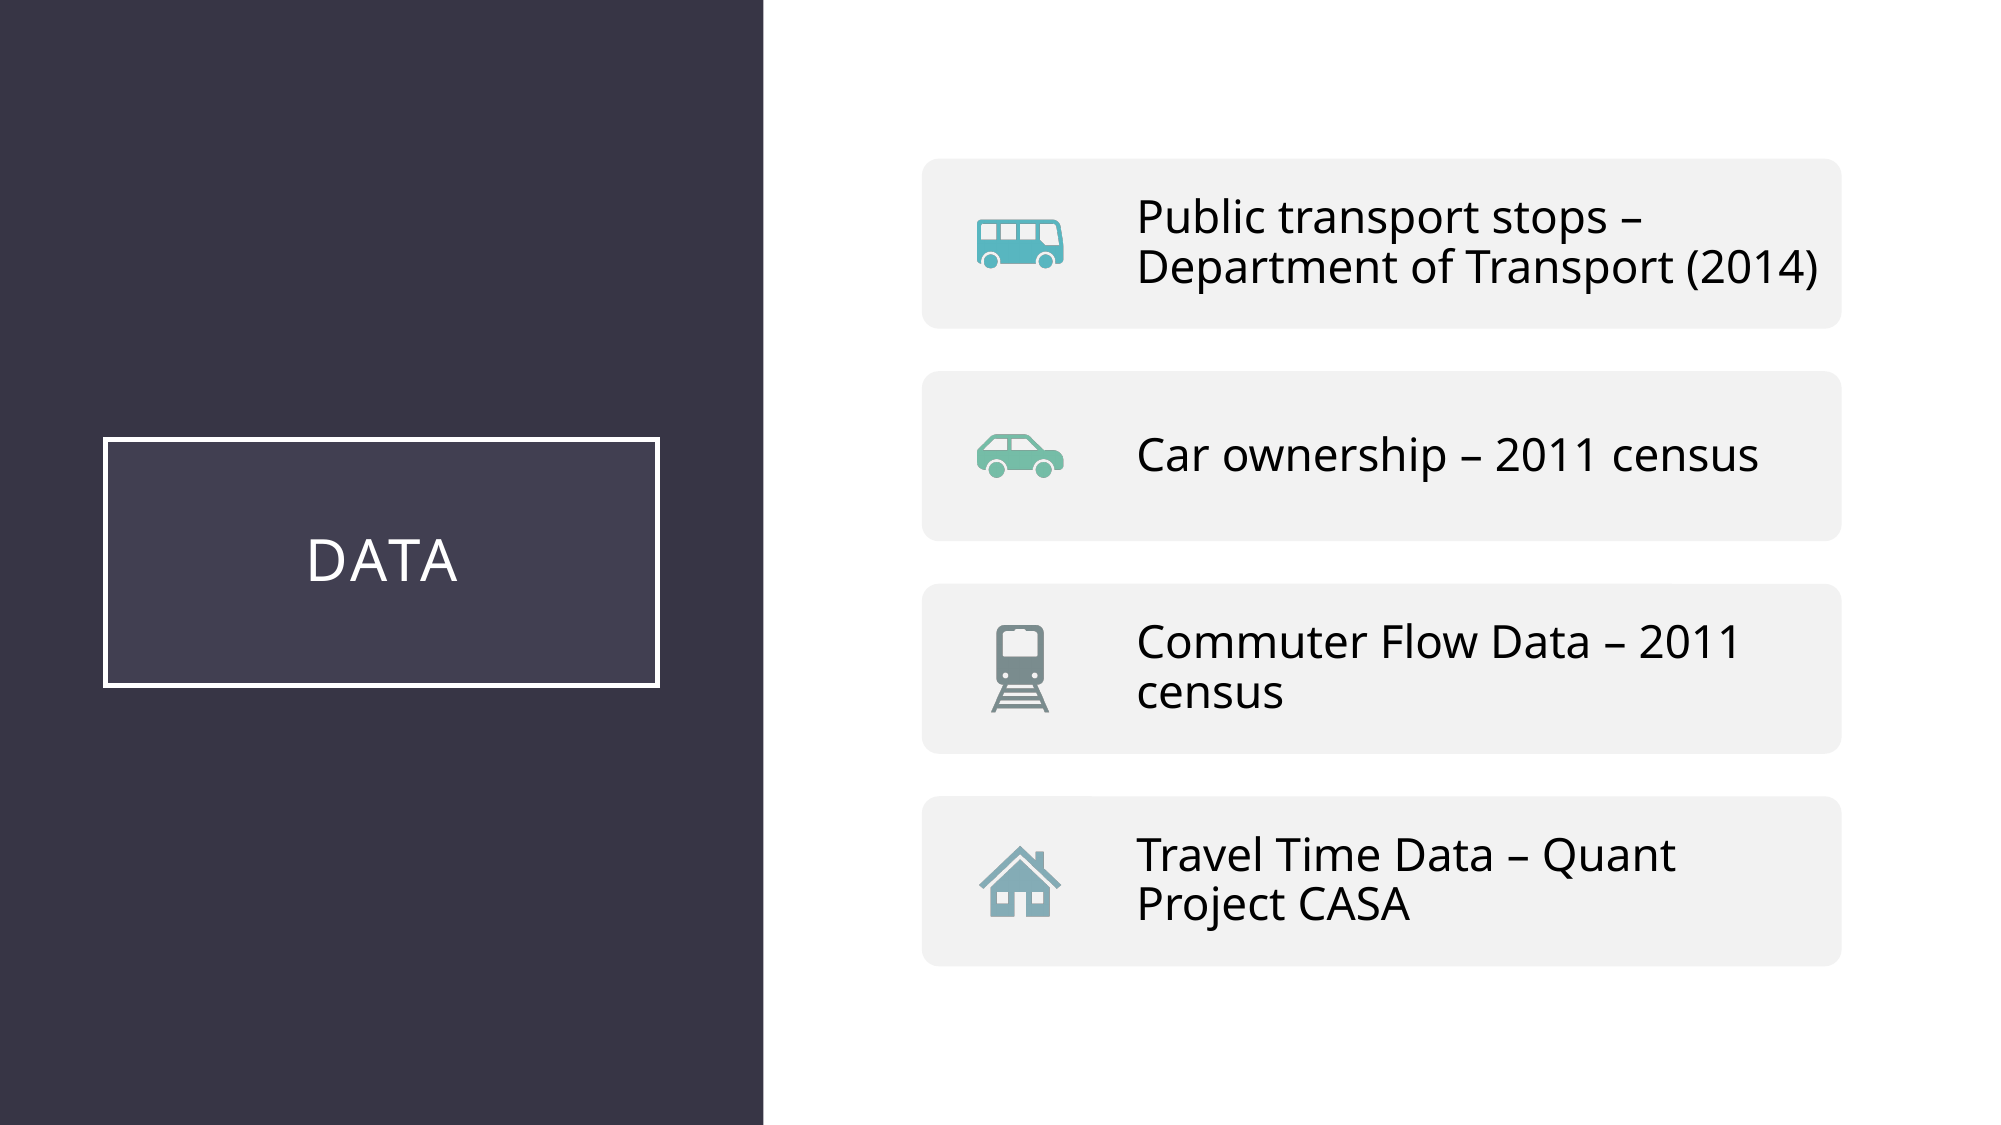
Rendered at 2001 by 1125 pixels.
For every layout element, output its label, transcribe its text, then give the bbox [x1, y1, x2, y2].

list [921, 158, 1842, 967]
title Data [103, 437, 660, 688]
text_box [0, 0, 764, 1125]
text_box [764, 0, 2000, 1125]
